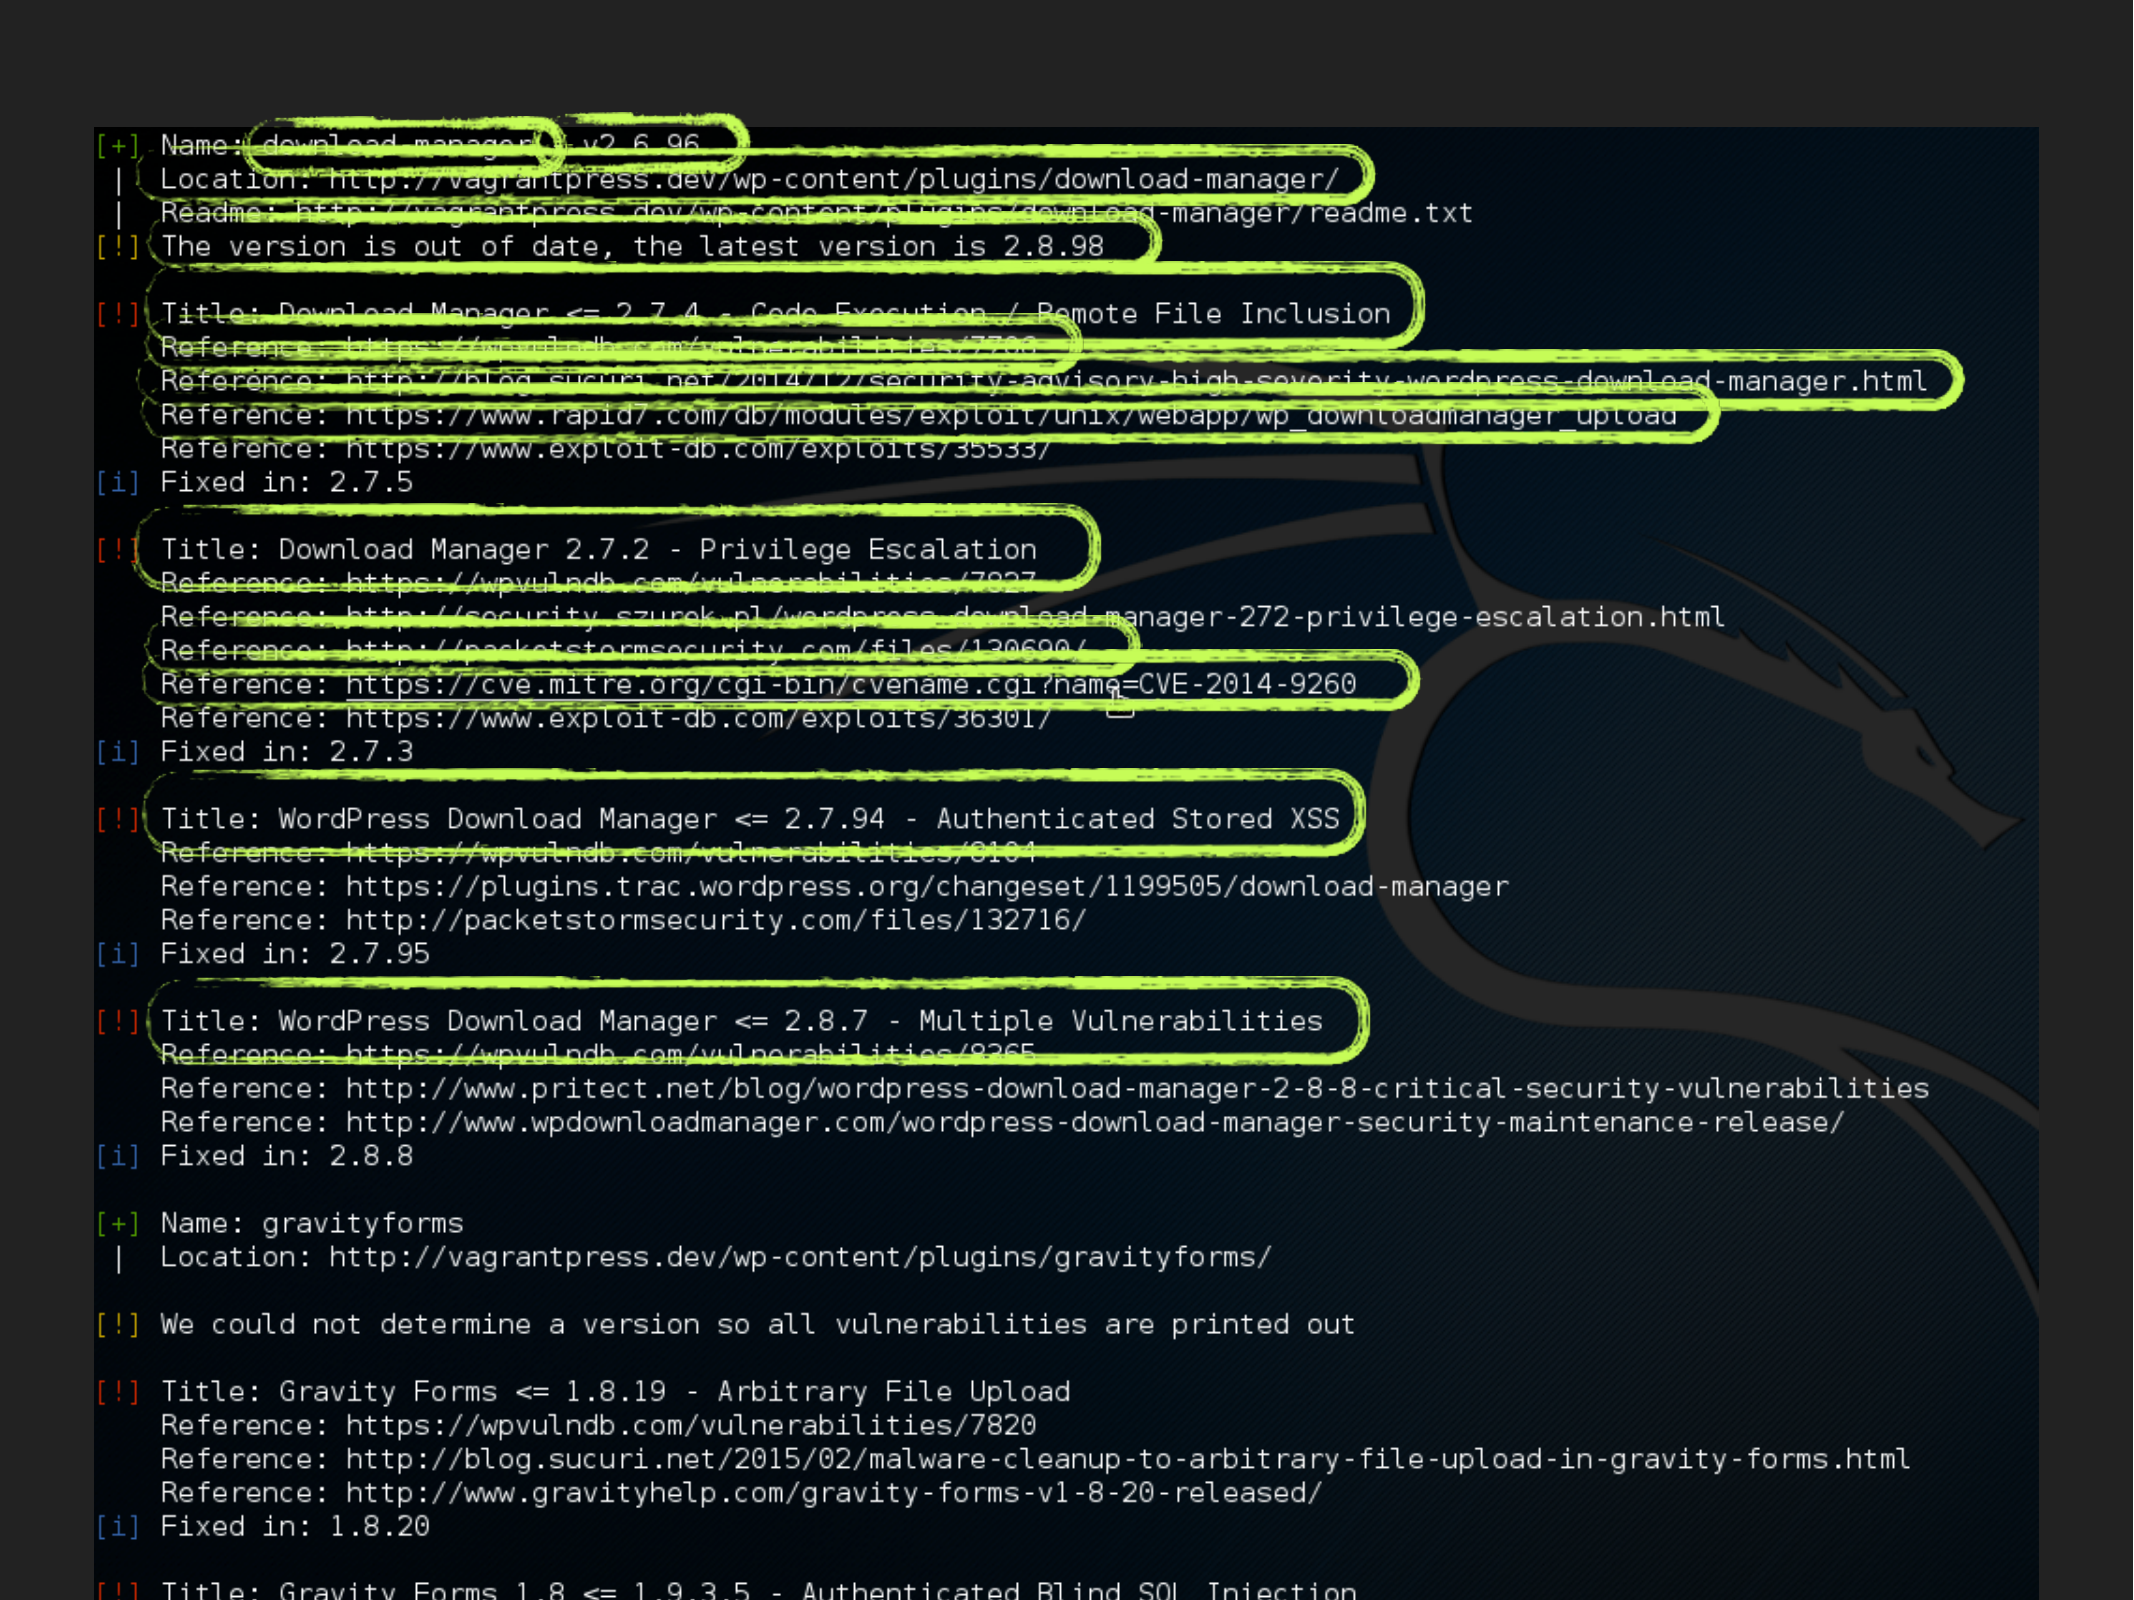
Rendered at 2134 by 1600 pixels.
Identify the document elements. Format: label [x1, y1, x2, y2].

picture [94, 112, 2039, 1600]
